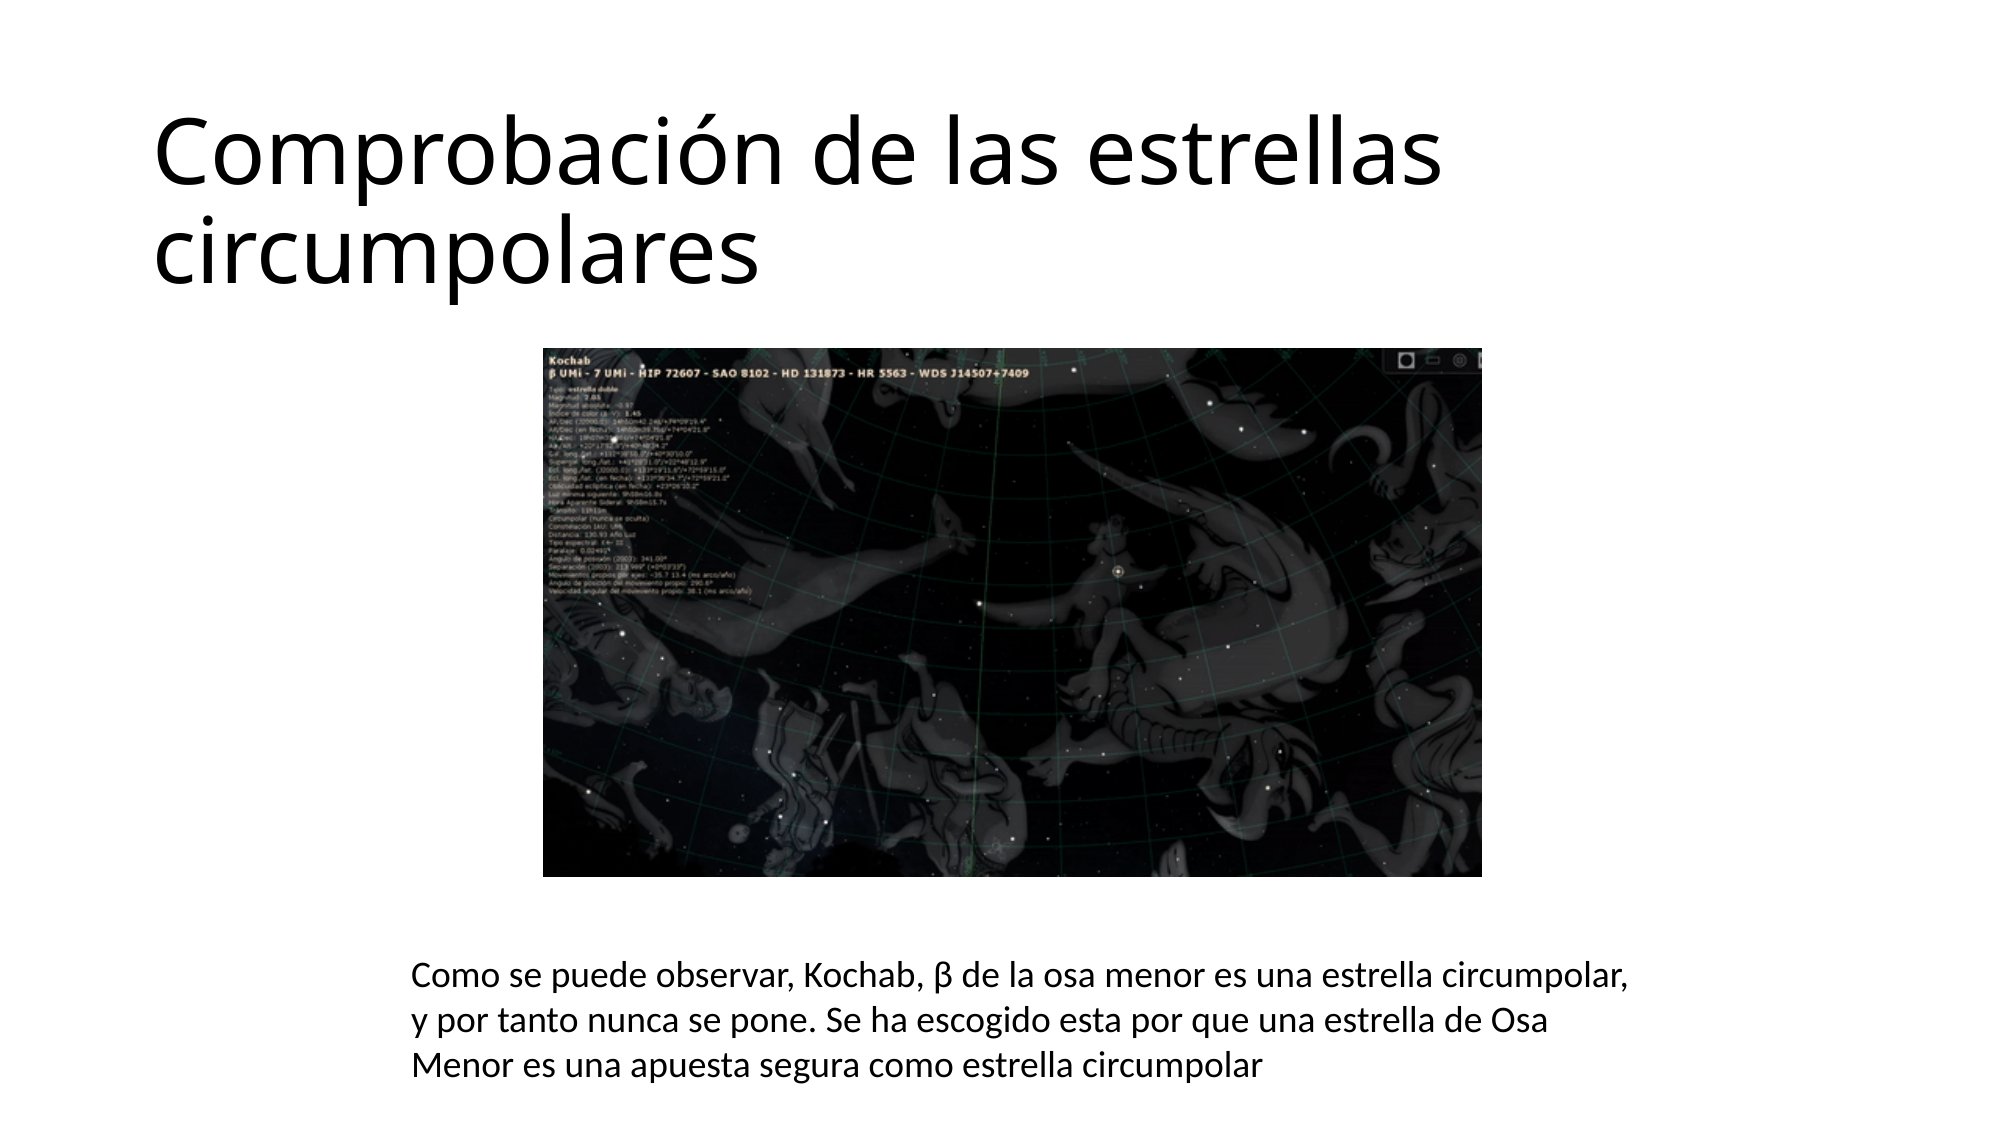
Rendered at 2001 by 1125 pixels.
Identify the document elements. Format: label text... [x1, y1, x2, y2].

title Comprobación de las estrellas circumpolares [137, 95, 1863, 314]
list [543, 348, 1482, 877]
text_box Como se puede observar, Kochab, β de la osa menor es una estrella circumpolar, y por tanto nunca se pone. Se ha escogido esta por que una estrella de Osa Menor es una apuesta segura como estrella circumpolar [396, 942, 1668, 1093]
